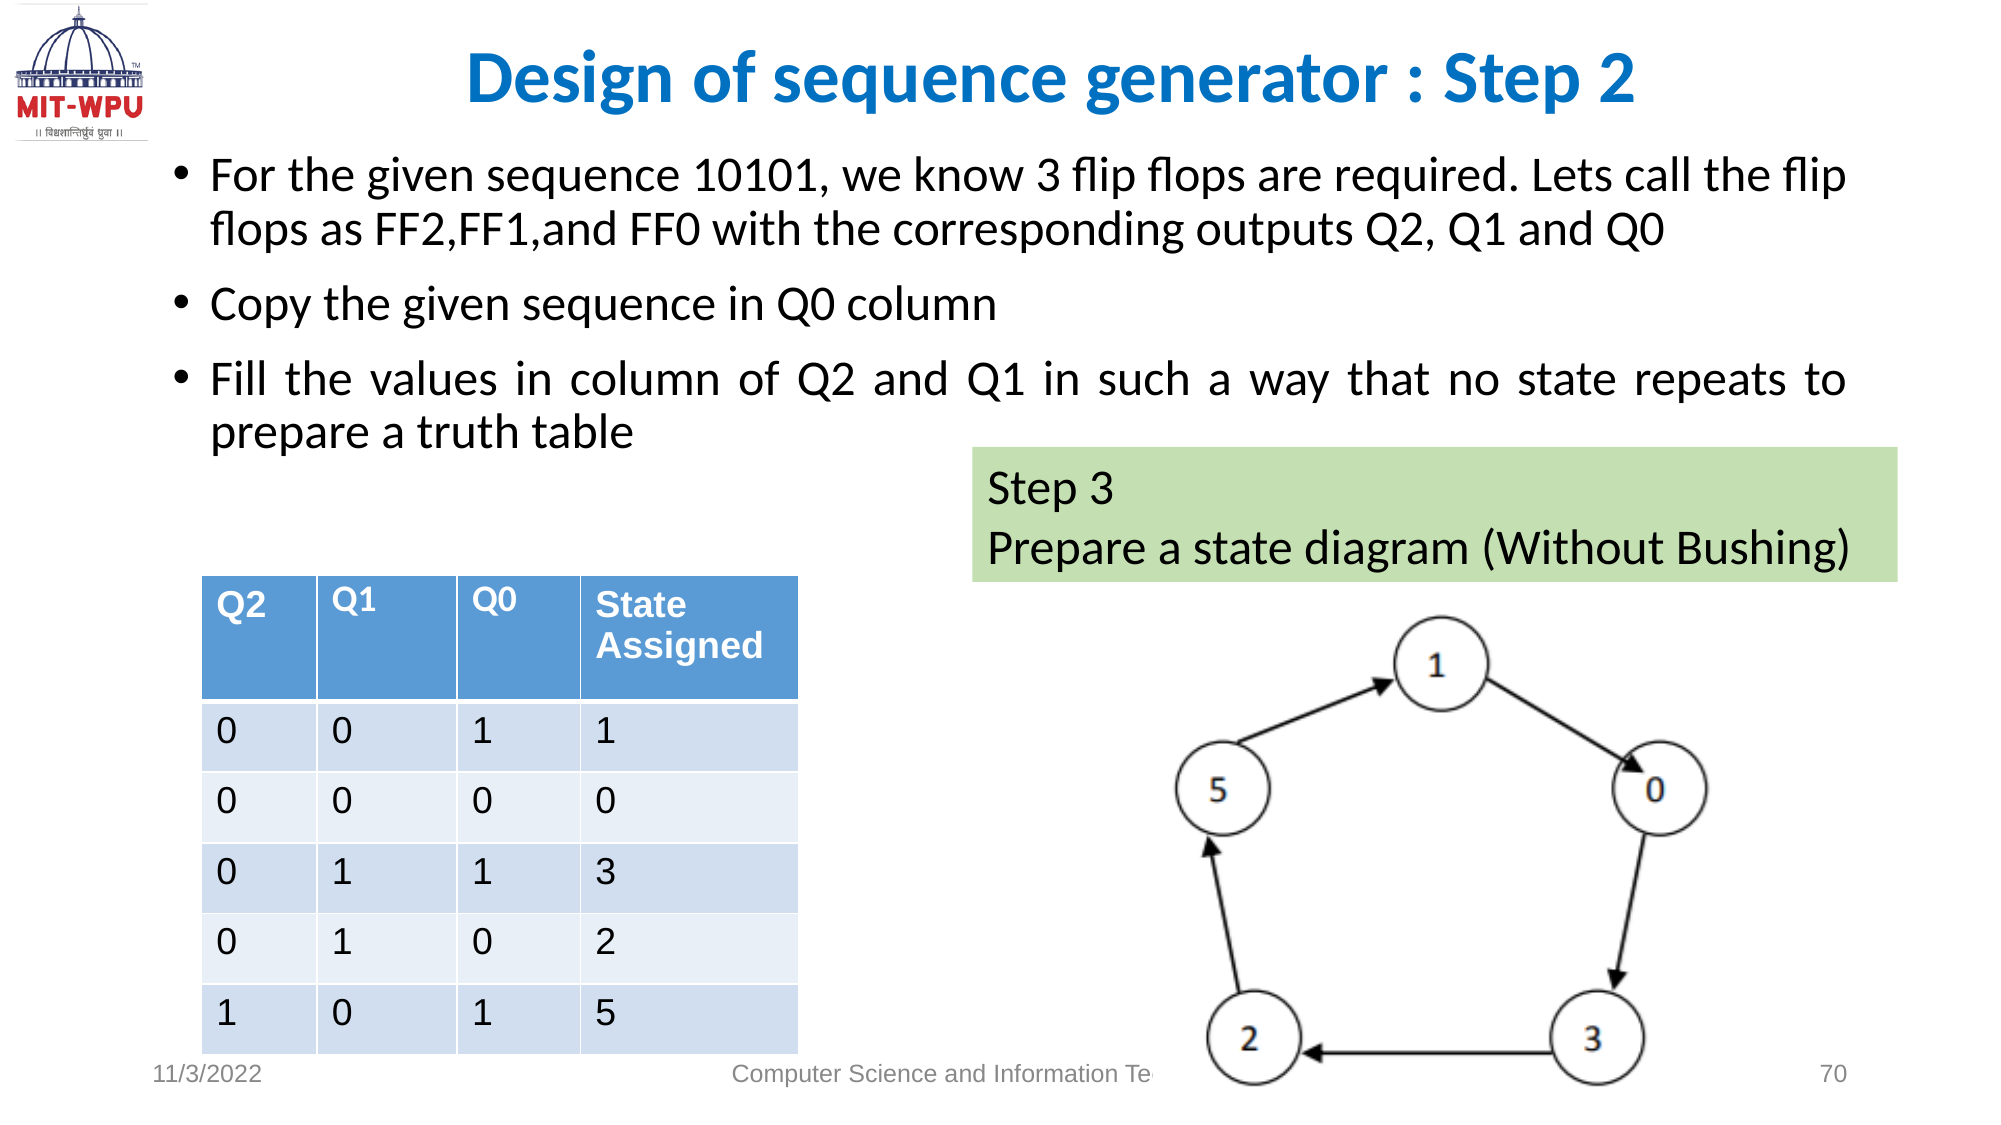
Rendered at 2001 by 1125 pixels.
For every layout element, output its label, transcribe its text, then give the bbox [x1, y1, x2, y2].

table_cell 5 [581, 985, 798, 1054]
table_cell 1 [202, 985, 316, 1054]
text_box Step 3 Prepare a state diagram (Without Bushing) [972, 446, 1898, 582]
picture [14, 2, 148, 141]
table_cell 0 [581, 773, 798, 842]
table_cell 0 [318, 985, 456, 1054]
table_cell 1 [318, 844, 456, 913]
table_header State Assigned [581, 576, 798, 699]
table_header Q2 [202, 576, 316, 699]
table_cell 0 [202, 704, 316, 771]
table_cell 1 [458, 704, 580, 771]
table_cell 1 [581, 704, 798, 771]
table_cell 1 [458, 844, 580, 913]
table_cell 0 [202, 844, 316, 913]
table_cell 0 [202, 914, 316, 983]
list For the given sequence 10101, we know 3 flip flops are required. Lets call the flip flops as FF2,FF1,and FF0 with the corresponding outputs Q2, Q1 and Q0 Copy the given sequence in Q0 column Fill the values in column of Q2 and Q1 in such a way that no state repeats to prepare a truth table [157, 140, 1863, 1042]
picture [1152, 610, 1718, 1103]
table_cell 2 [581, 914, 798, 983]
table_cell 0 [318, 704, 456, 771]
table_cell 0 [458, 773, 580, 842]
table_cell 0 [318, 773, 456, 842]
table_cell 3 [581, 844, 798, 913]
table_cell 0 [202, 773, 316, 842]
table_cell 0 [458, 914, 580, 983]
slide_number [137, 1042, 588, 1103]
table_header Q0 [458, 576, 580, 699]
footer Computer Science and Information Technology-I [662, 1042, 1147, 1103]
title Design of sequence generator : Step 2 [189, 27, 1915, 130]
table_cell 1 [458, 985, 580, 1054]
slide_number ‹#› [1721, 1042, 1863, 1103]
table_header Q1 [318, 576, 456, 699]
table_cell 1 [318, 914, 456, 983]
